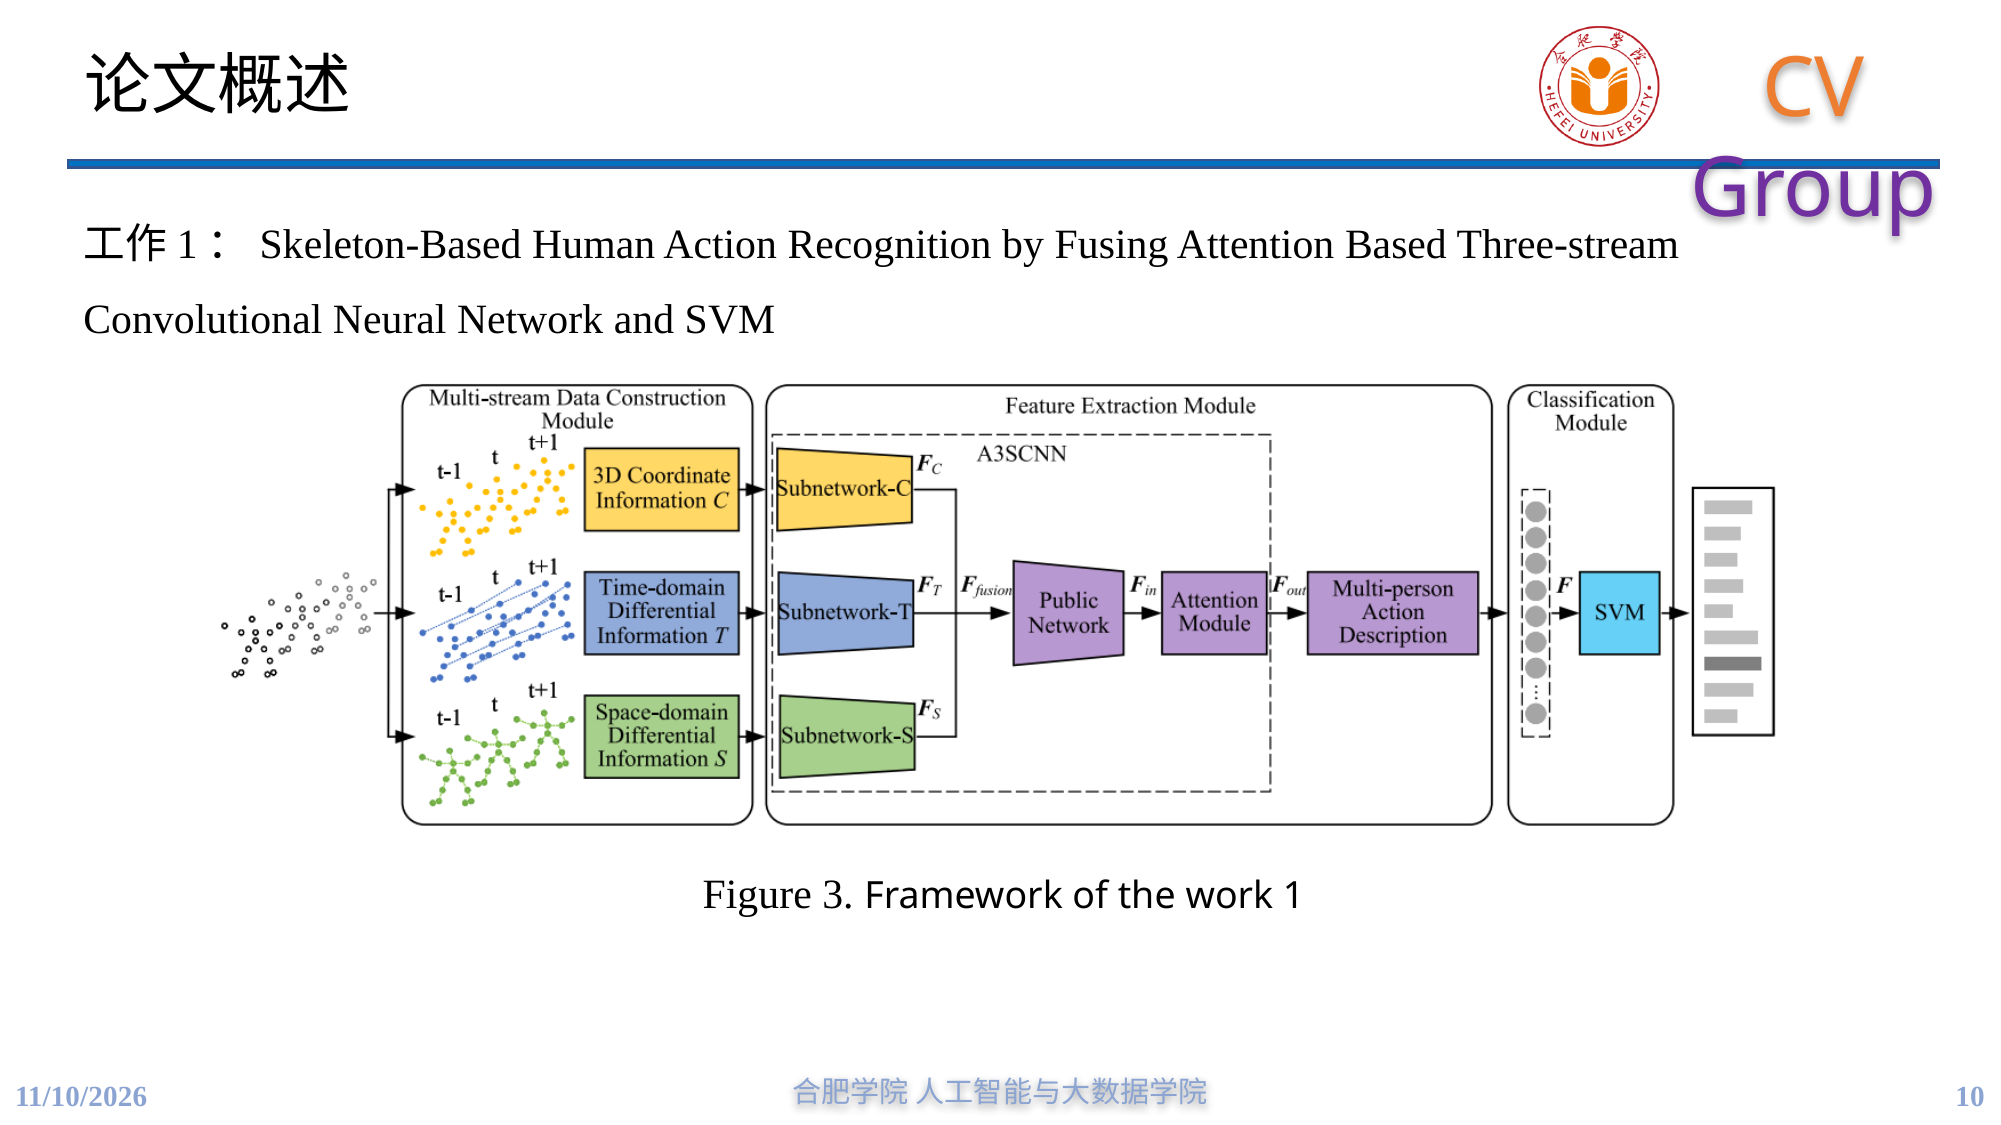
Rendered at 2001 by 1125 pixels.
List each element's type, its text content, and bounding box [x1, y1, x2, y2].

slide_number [0, 1065, 450, 1125]
slide_number 10 [1550, 1065, 2000, 1125]
title 论文概述 [69, 32, 903, 143]
picture [178, 359, 1822, 852]
list 工作1：Skeleton-Based Human Action Recognition by Fusing Attention Based Three-stream Convolutional Neural Network and SVM Figure 3. Framework of the work 1 [68, 183, 1940, 1014]
picture [1530, 19, 1668, 150]
footer 合肥学院 人工智能与大数据学院 [662, 1065, 1338, 1125]
